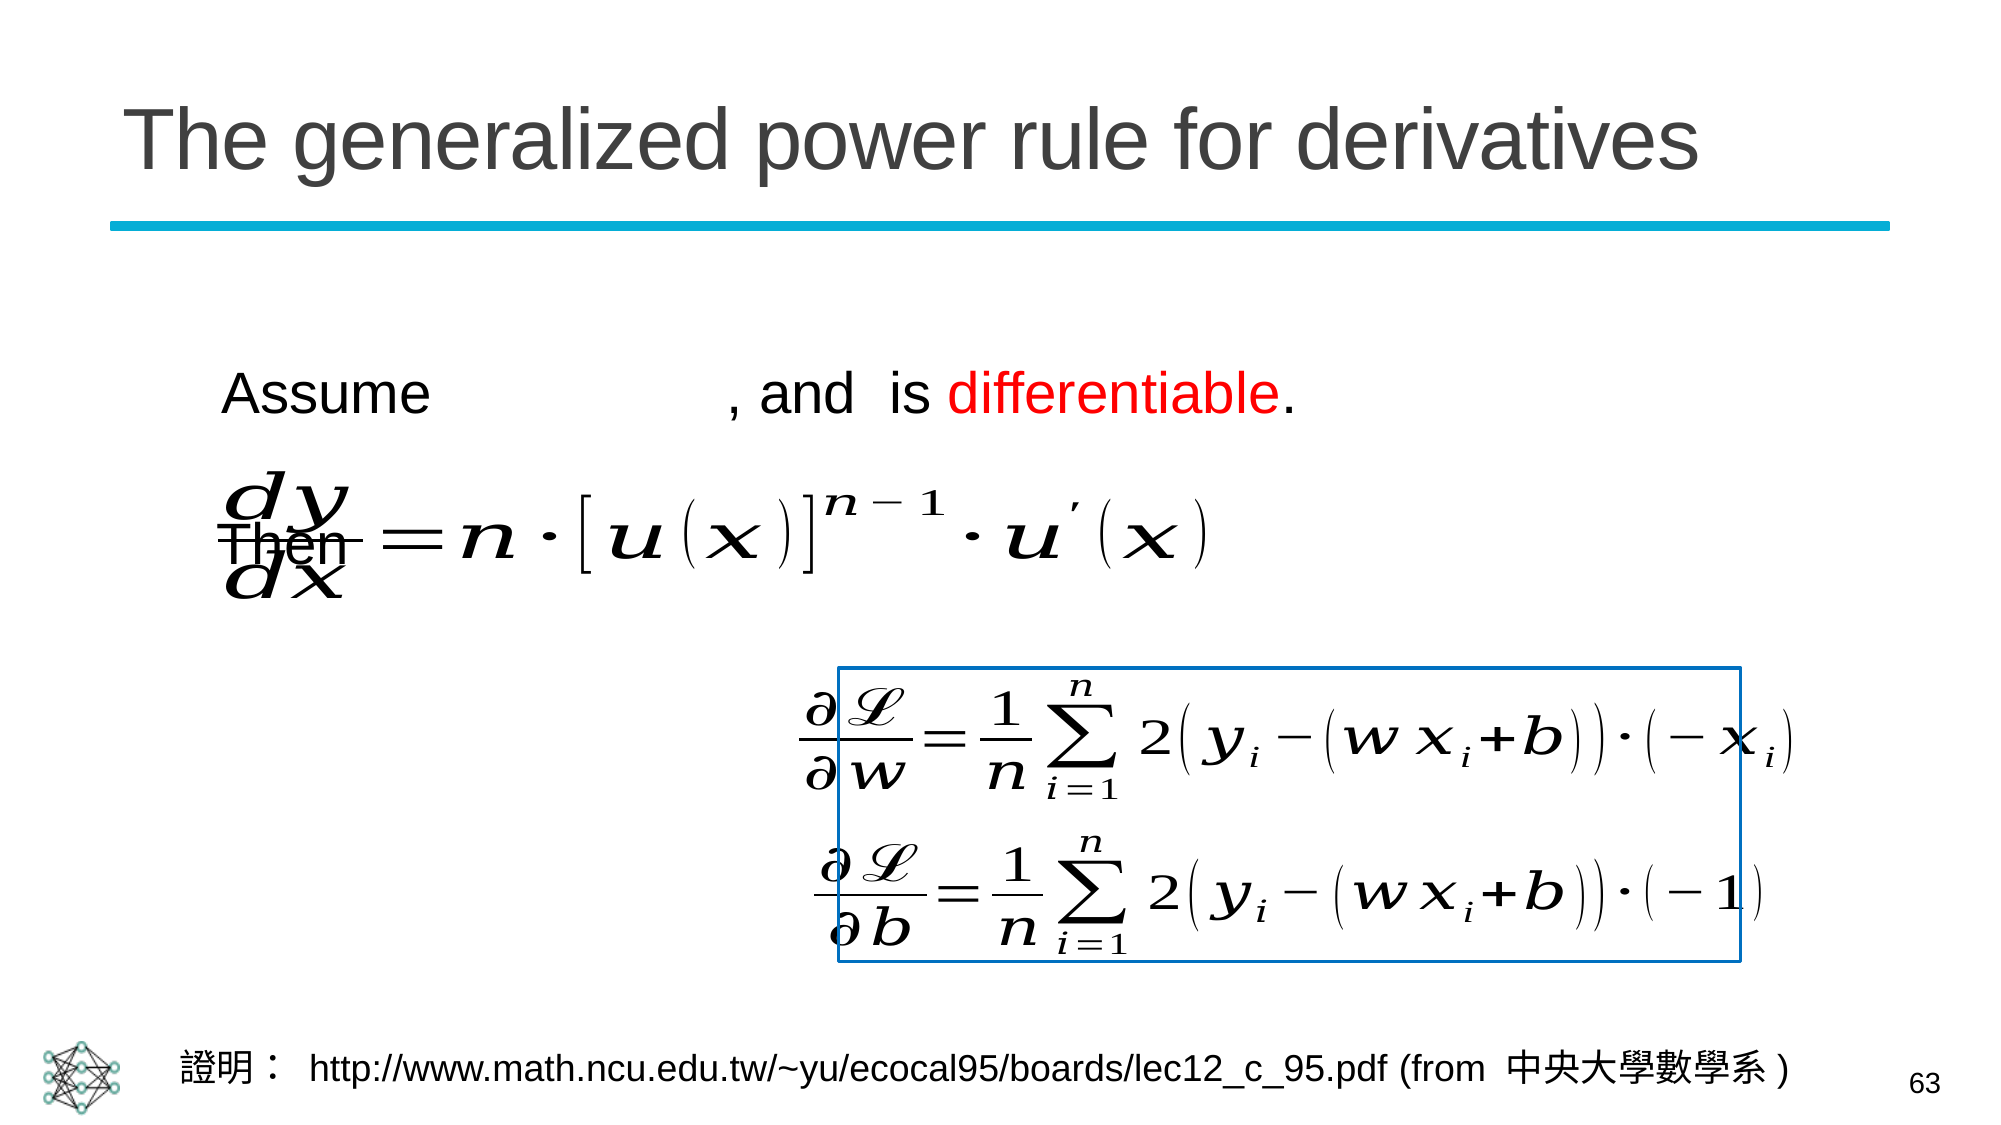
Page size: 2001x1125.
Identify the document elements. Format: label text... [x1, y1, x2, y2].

slide_number 63 [1740, 1052, 1957, 1113]
picture [43, 1041, 120, 1116]
text_box [837, 667, 1742, 963]
title The generalized power rule for derivatives [107, 58, 1899, 228]
text_box 證明： http://www.math.ncu.edu.tw/~yu/ecocal95/boards/lec12_c_95.pdf (from 中央大學數學系) [164, 1036, 1836, 1096]
text_box Then [201, 498, 481, 584]
